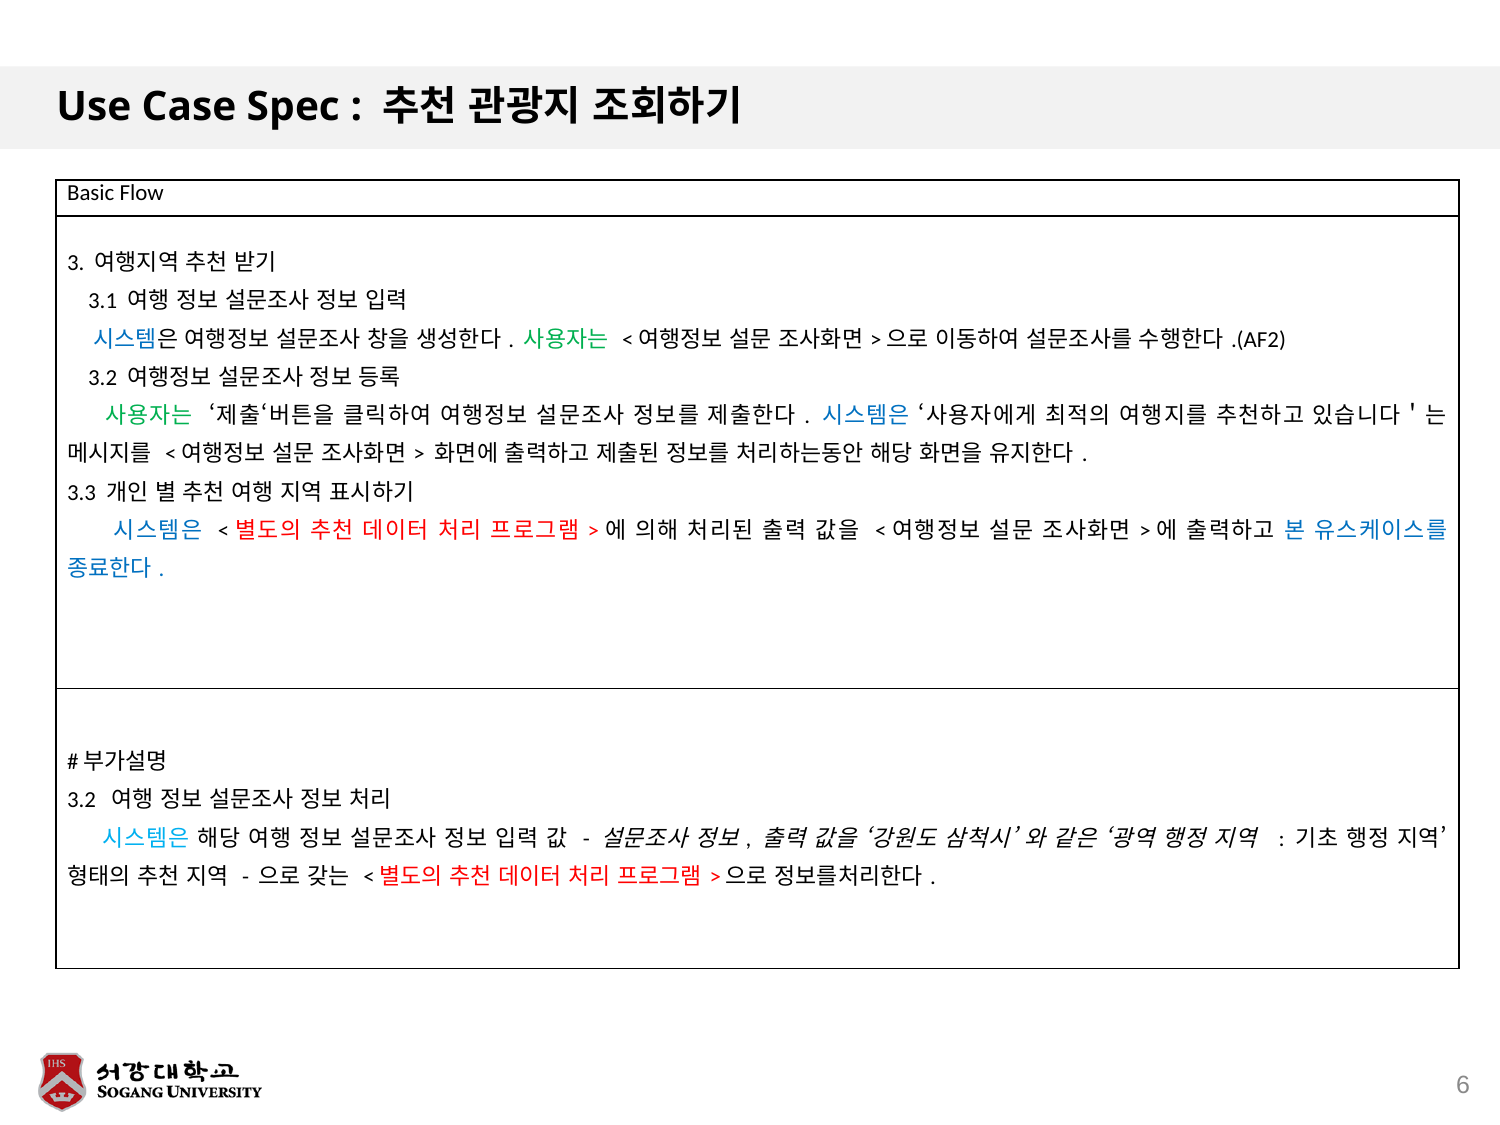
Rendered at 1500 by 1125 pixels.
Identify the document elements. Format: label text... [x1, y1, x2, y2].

title Use Case Spec : 추천 관광지 조회하기 [41, 64, 1459, 149]
table_header Basic Flow [57, 181, 1458, 215]
table_cell #부가설명 3.2 여행 정보 설문조사 정보 처리 시스템은 해당 여행 정보 설문조사 정보 입력 값 - 설문조사 정보, 출력 값을 ‘강원도 삼척시’ 와 같은 ‘광역 행정 지역 : 기초 행정 지역’ 형태의 추천 지역 - 으로 갖는 <별도의 추천 데이터 처리 프로그램>으로 정보를처리한다. [57, 689, 1458, 968]
picture [0, 1031, 294, 1125]
slide_number 6 [1147, 1053, 1485, 1114]
table_cell 3. 여행지역 추천 받기 3.1 여행 정보 설문조사 정보 입력 시스템은 여행정보 설문조사 창을 생성한다. 사용자는 <여행정보 설문 조사화면>으로 이동하여 설문조사를 수행한다.(AF2) 3.2 여행정보 설문조사 정보 등록 사용자는 ‘제출‘버튼을 클릭하여 여행정보 설문조사 정보를 제출한다. 시스템은 ‘사용자에게 최적의 여행지를 추천하고 있습니다＇는 메시지를 <여행정보 설문 조사화면> 화면에 출력하고 제출된 정보를 처리하는동안 해당 화면을 유지한다. 3.3 개인 별 추천 여행 지역 표시하기 시스템은 <별도의 추천 데이터 처리 프로그램>에 의해 처리된 출력 값을 <여행정보 설문 조사화면>에 출력하고 본 유스케이스를 종료한다. [57, 217, 1458, 688]
